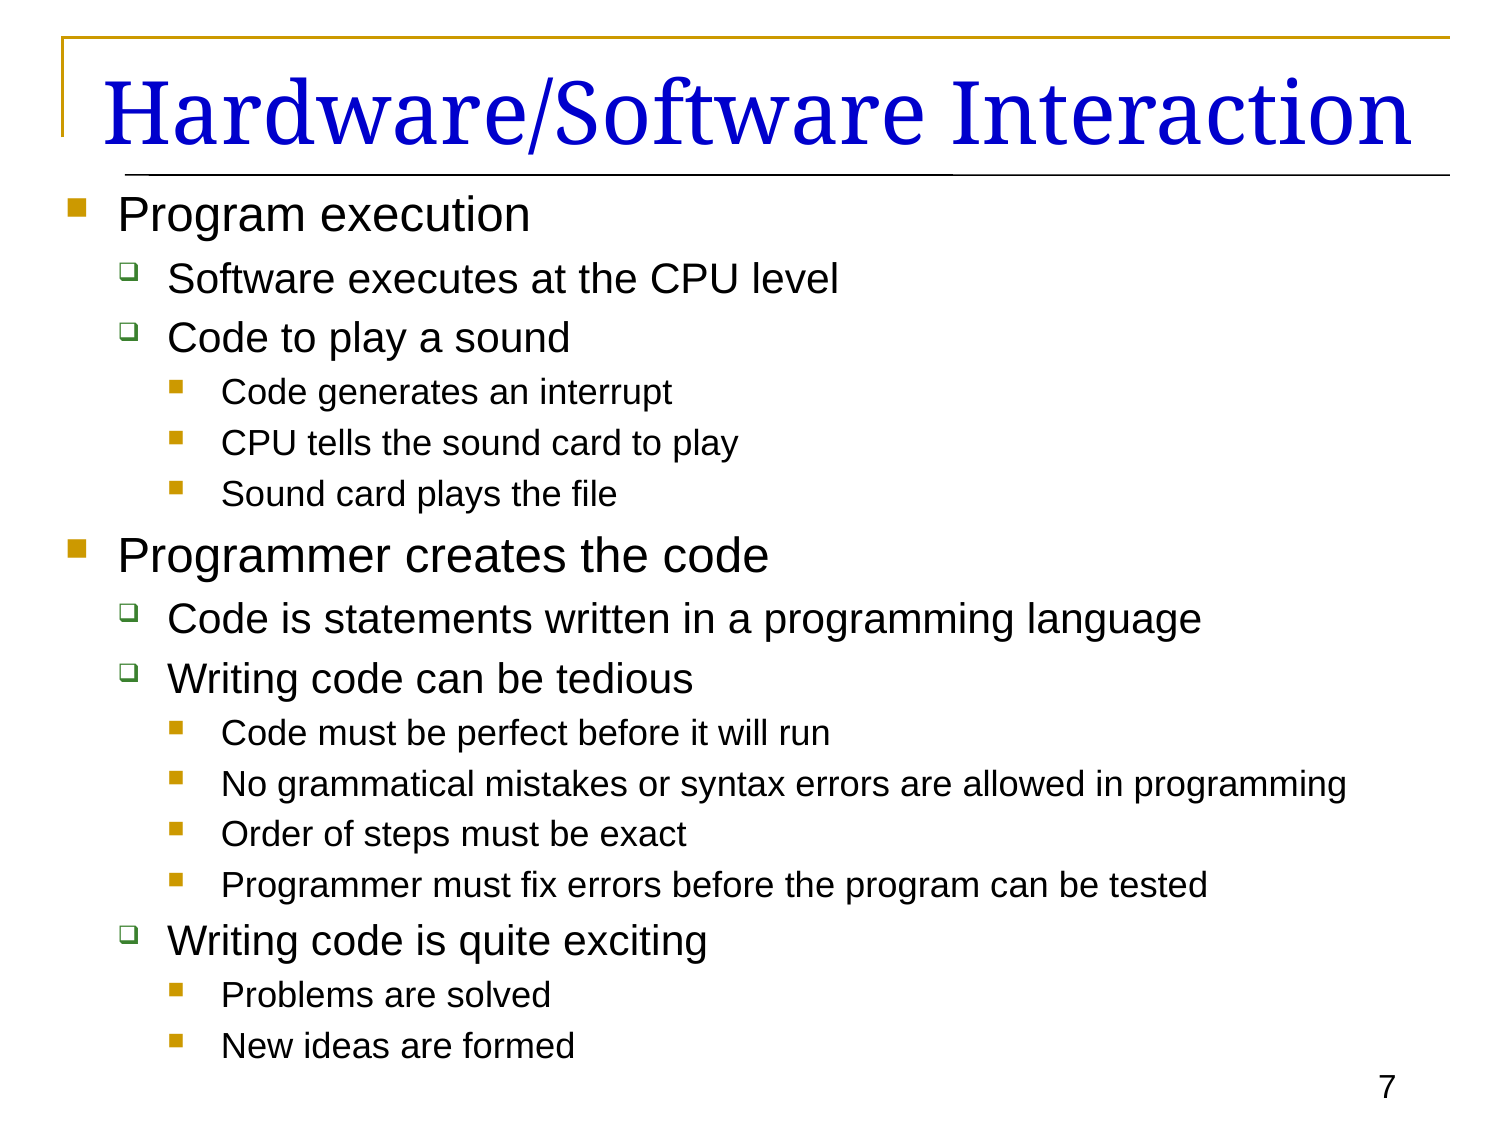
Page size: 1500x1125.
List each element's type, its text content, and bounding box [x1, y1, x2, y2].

list Program execution Software executes at the CPU level Code to play a sound Code generates an interrupt CPU tells the sound card to play Sound card plays the file Programmer creates the code Code is statements written in a programming language Writing code can be tedious Code must be perfect before it will run No grammatical mistakes or syntax errors are allowed in programming Order of steps must be exact Programmer must fix errors before the program can be tested Writing code is quite exciting Problems are solved New ideas are formed [49, 174, 1451, 1076]
title Hardware/Software Interaction [87, 49, 1451, 163]
